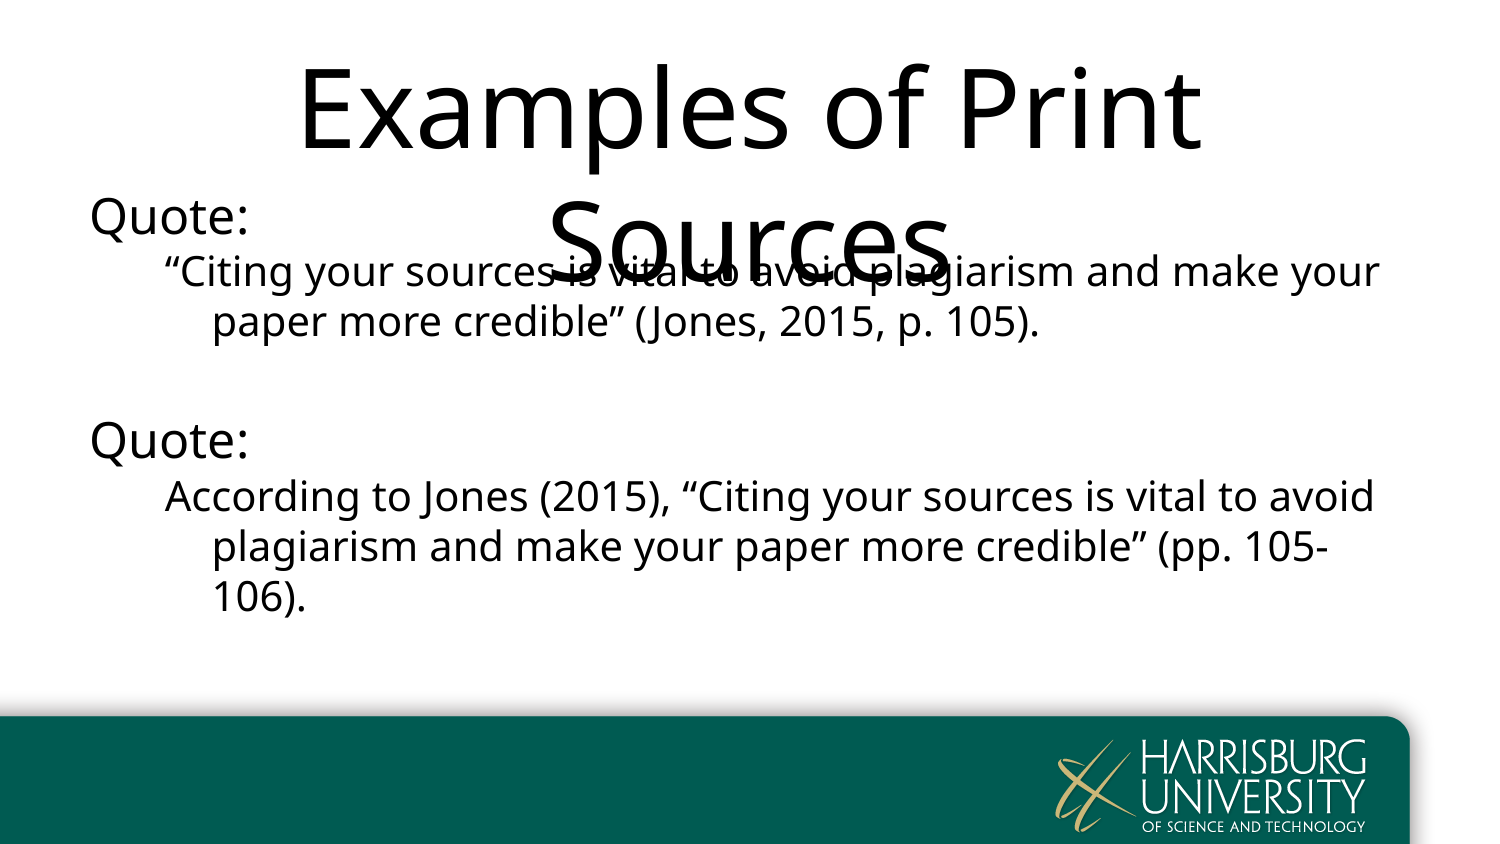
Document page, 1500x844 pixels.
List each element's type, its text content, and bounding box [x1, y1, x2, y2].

list Quote: “Citing your sources is vital to avoid plagiarism and make your paper more credible” (Jones, 2015, p. 105). Quote: According to Jones (2015), “Citing your sources is vital to avoid plagiarism and make your paper more credible” (pp. 105-106). [75, 177, 1425, 660]
picture [0, 3, 1500, 844]
title Examples of Print Sources [75, 33, 1425, 175]
